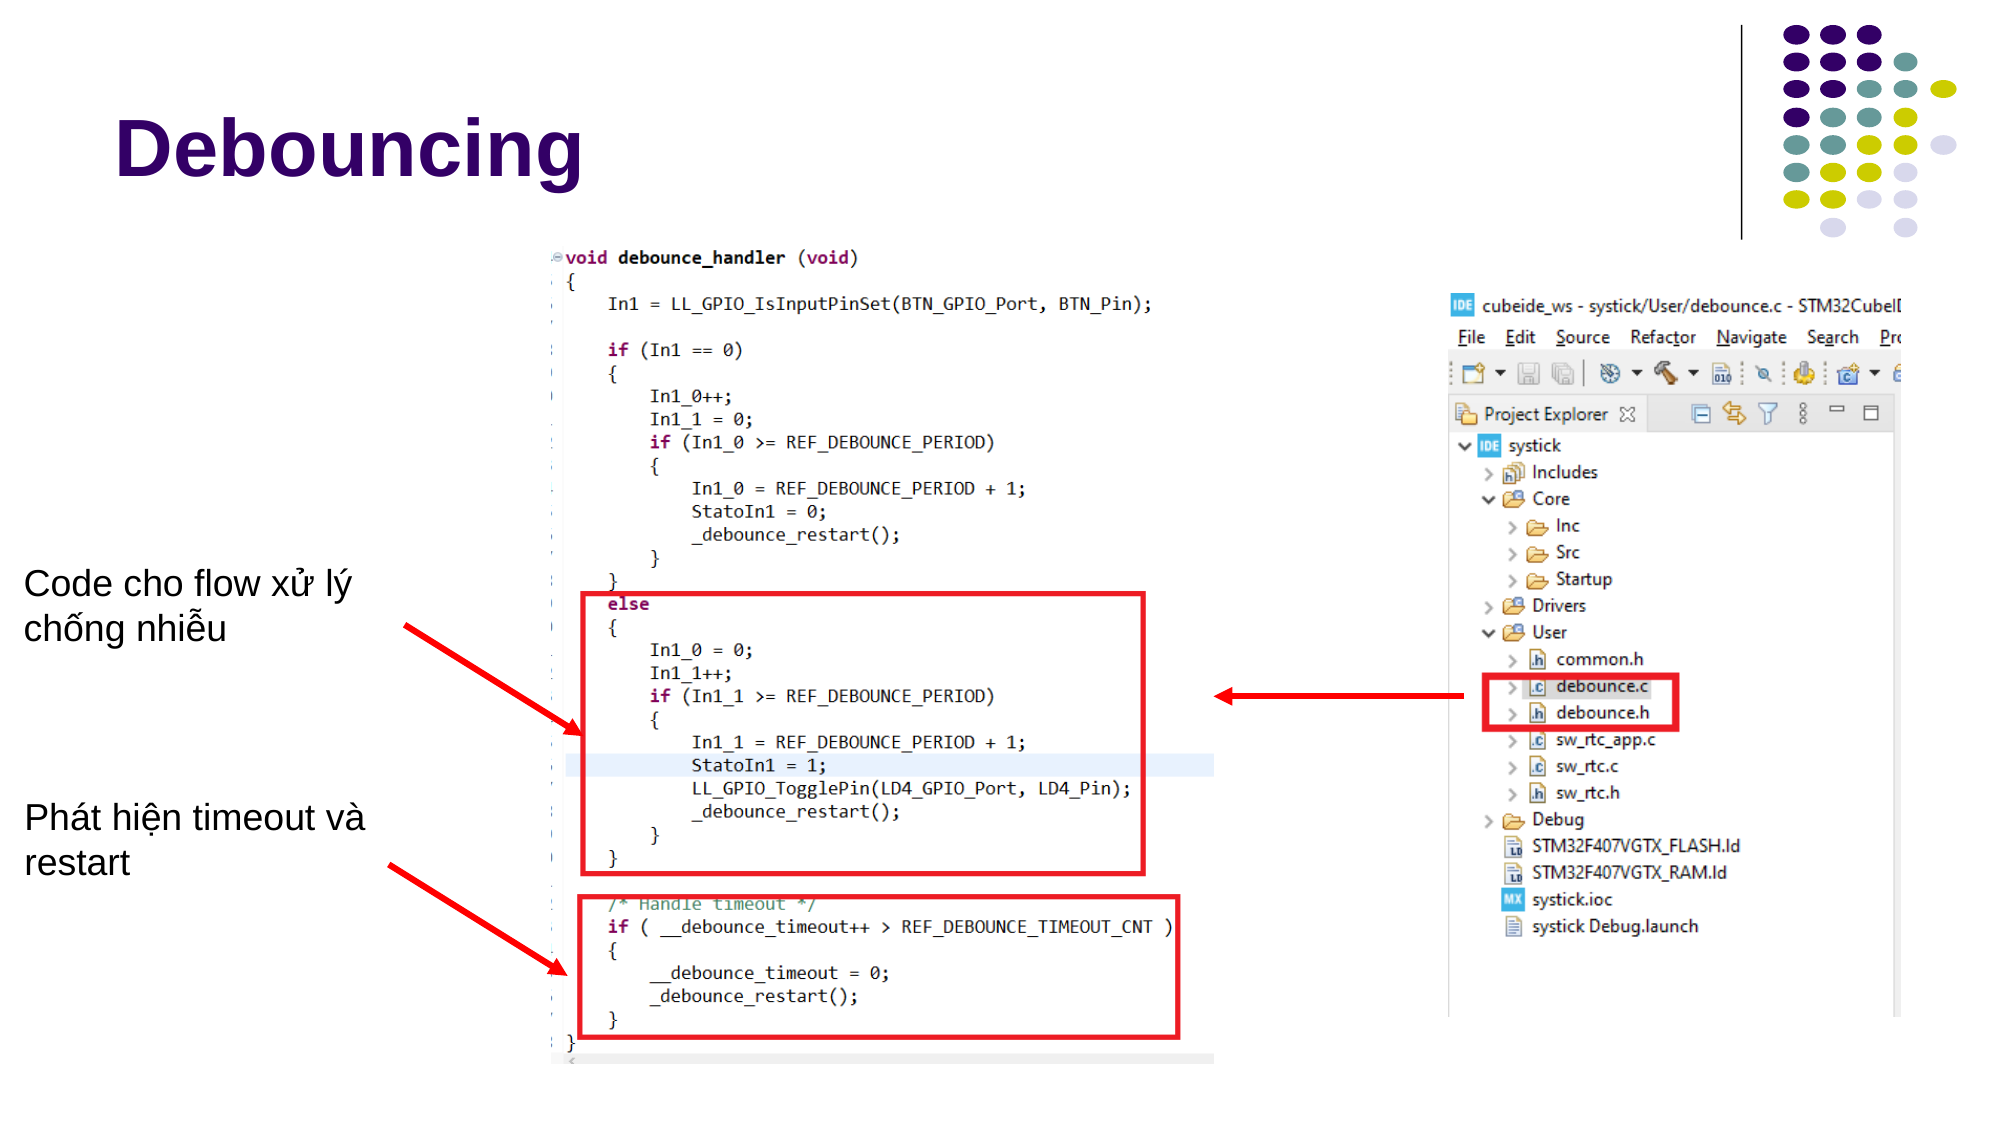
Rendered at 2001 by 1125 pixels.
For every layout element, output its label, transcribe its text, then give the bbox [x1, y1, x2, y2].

text_box Phát hiện timeout và restart [9, 785, 406, 891]
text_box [388, 864, 568, 977]
picture [551, 246, 1214, 1064]
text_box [404, 624, 584, 737]
title Debouncing [99, 42, 1750, 200]
text_box Code cho flow xử lý chống nhiễu [8, 551, 405, 657]
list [1447, 292, 1901, 1018]
